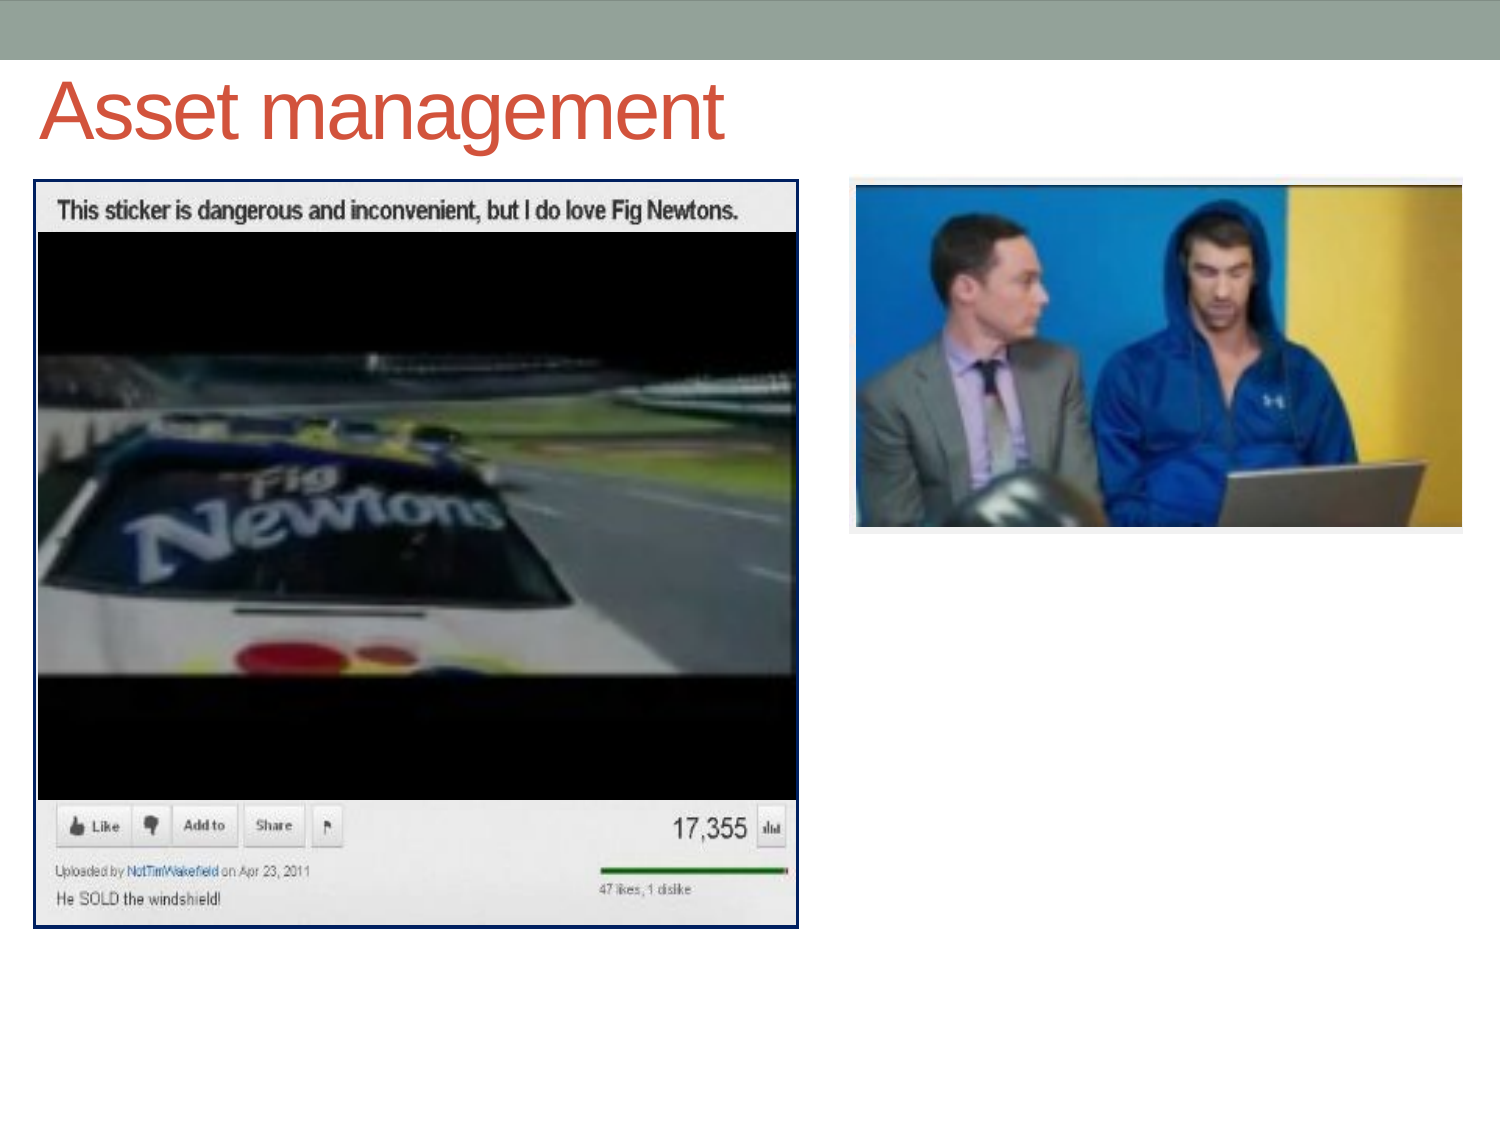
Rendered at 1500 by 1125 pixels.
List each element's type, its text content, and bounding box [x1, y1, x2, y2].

title Asset management [24, 24, 1375, 188]
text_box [37, 231, 797, 801]
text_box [855, 184, 1463, 528]
picture [36, 181, 797, 926]
picture [849, 174, 1463, 534]
